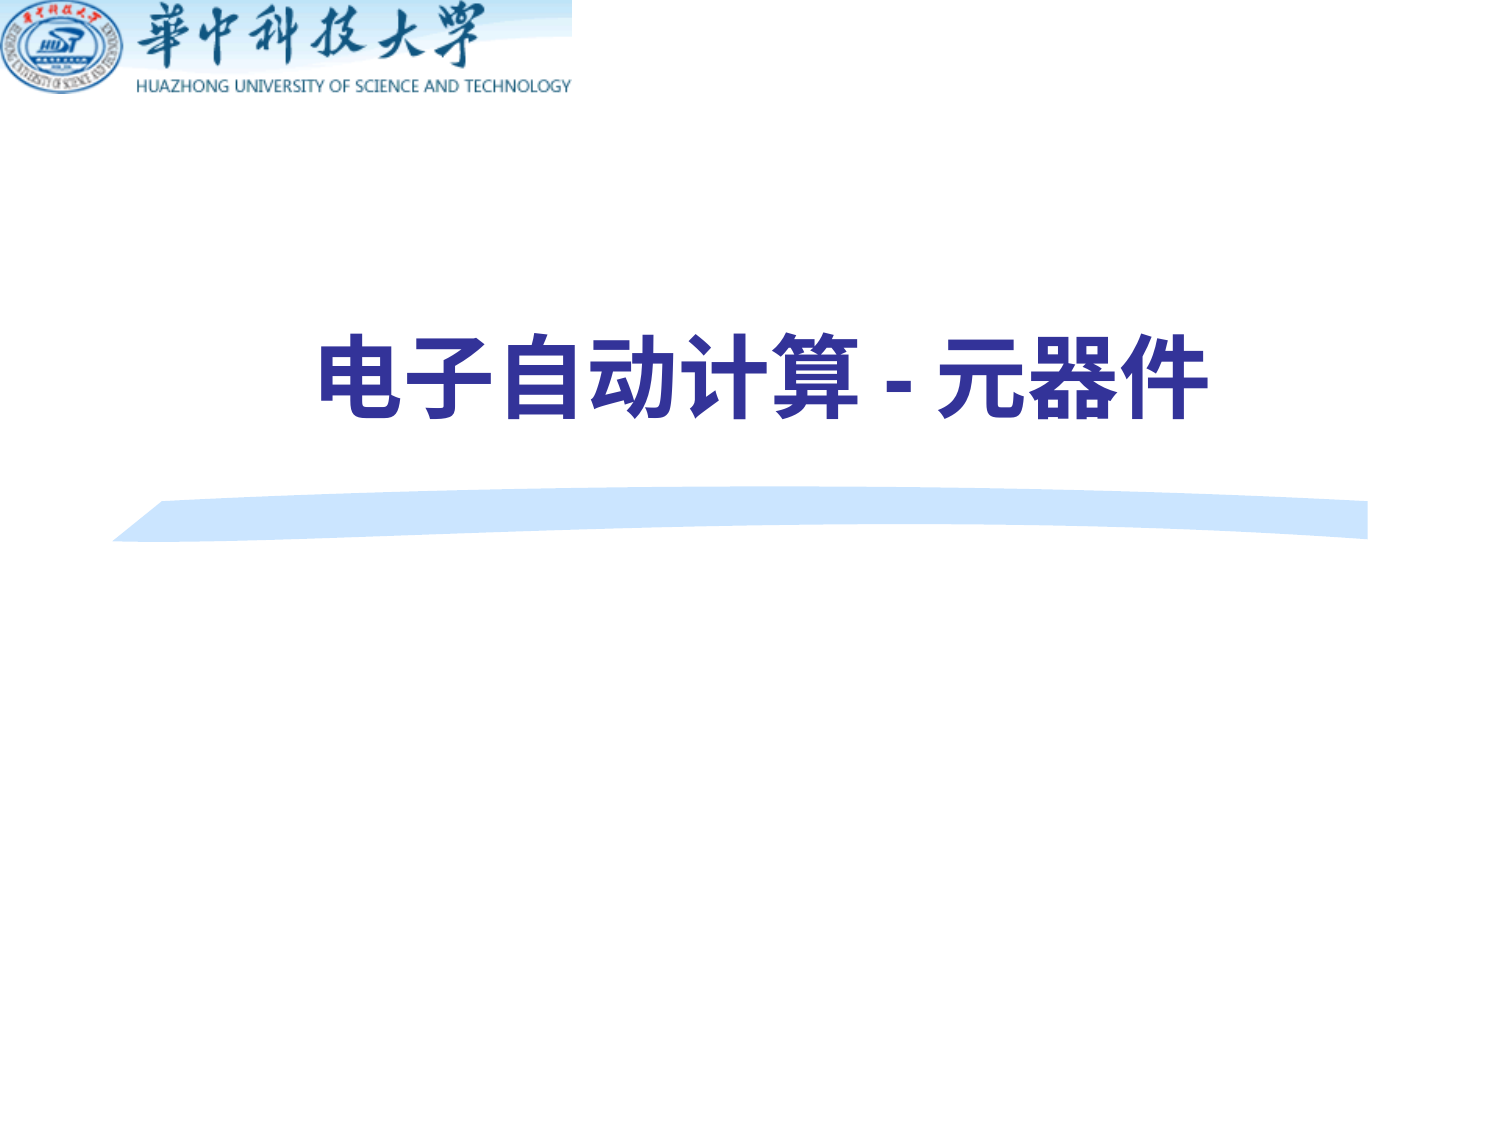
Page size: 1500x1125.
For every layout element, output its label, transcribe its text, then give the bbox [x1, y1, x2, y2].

picture [0, 0, 572, 94]
title 电子自动计算-元器件 [123, 249, 1400, 438]
